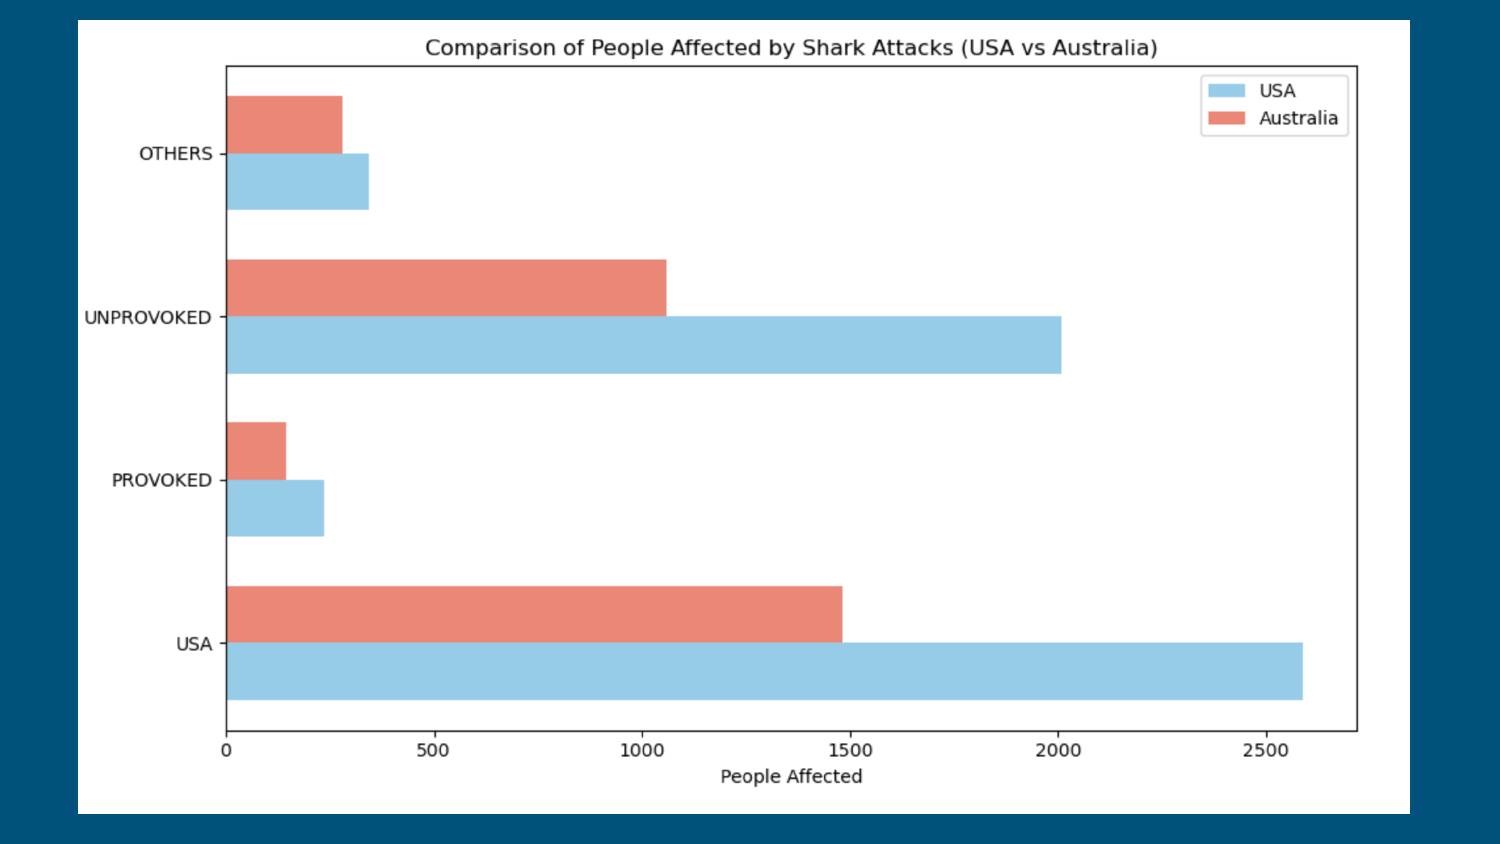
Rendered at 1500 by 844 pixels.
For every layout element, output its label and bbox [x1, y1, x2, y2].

picture [79, 21, 1409, 813]
